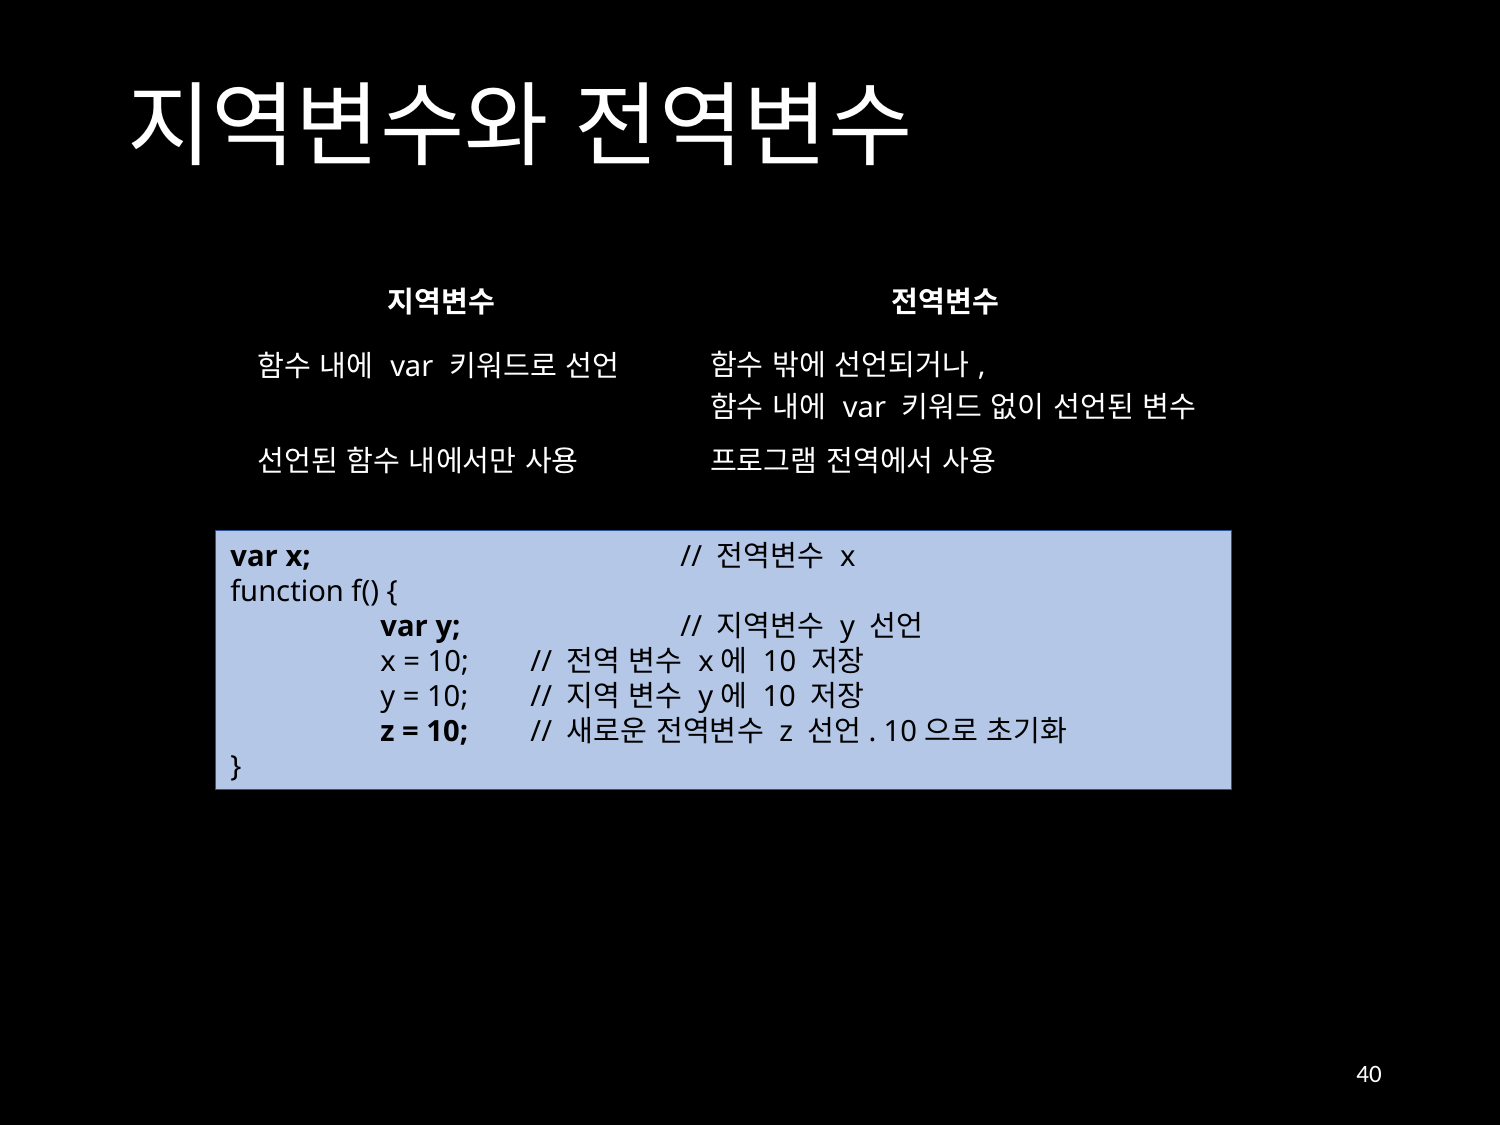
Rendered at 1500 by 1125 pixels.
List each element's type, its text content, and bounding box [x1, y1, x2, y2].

table_cell 프로그램 전역에서 사용 [669, 429, 1231, 488]
title 지역변수와 전역변수 [112, 22, 1159, 235]
table_header 전역변수 [669, 263, 1231, 338]
table_cell 선언된 함수 내에서만 사용 [216, 429, 668, 488]
table_cell 함수 내에 var 키워드로 선언 [216, 339, 668, 428]
slide_number 40 [1059, 1042, 1397, 1103]
table_cell 함수 밖에 선언되거나, 함수 내에 var 키워드 없이 선언된 변수 [669, 339, 1231, 428]
text_box var x; // 전역변수 x function f() { var y; // 지역변수 y 선언 x = 10; // 전역 변수 x에 10 저장 y = 10; // 지역 변수 y에 10 저장 z = 10; // 새로운 전역변수 z 선언. 10으로 초기화 } [215, 530, 1232, 790]
table_header 지역변수 [216, 263, 668, 338]
